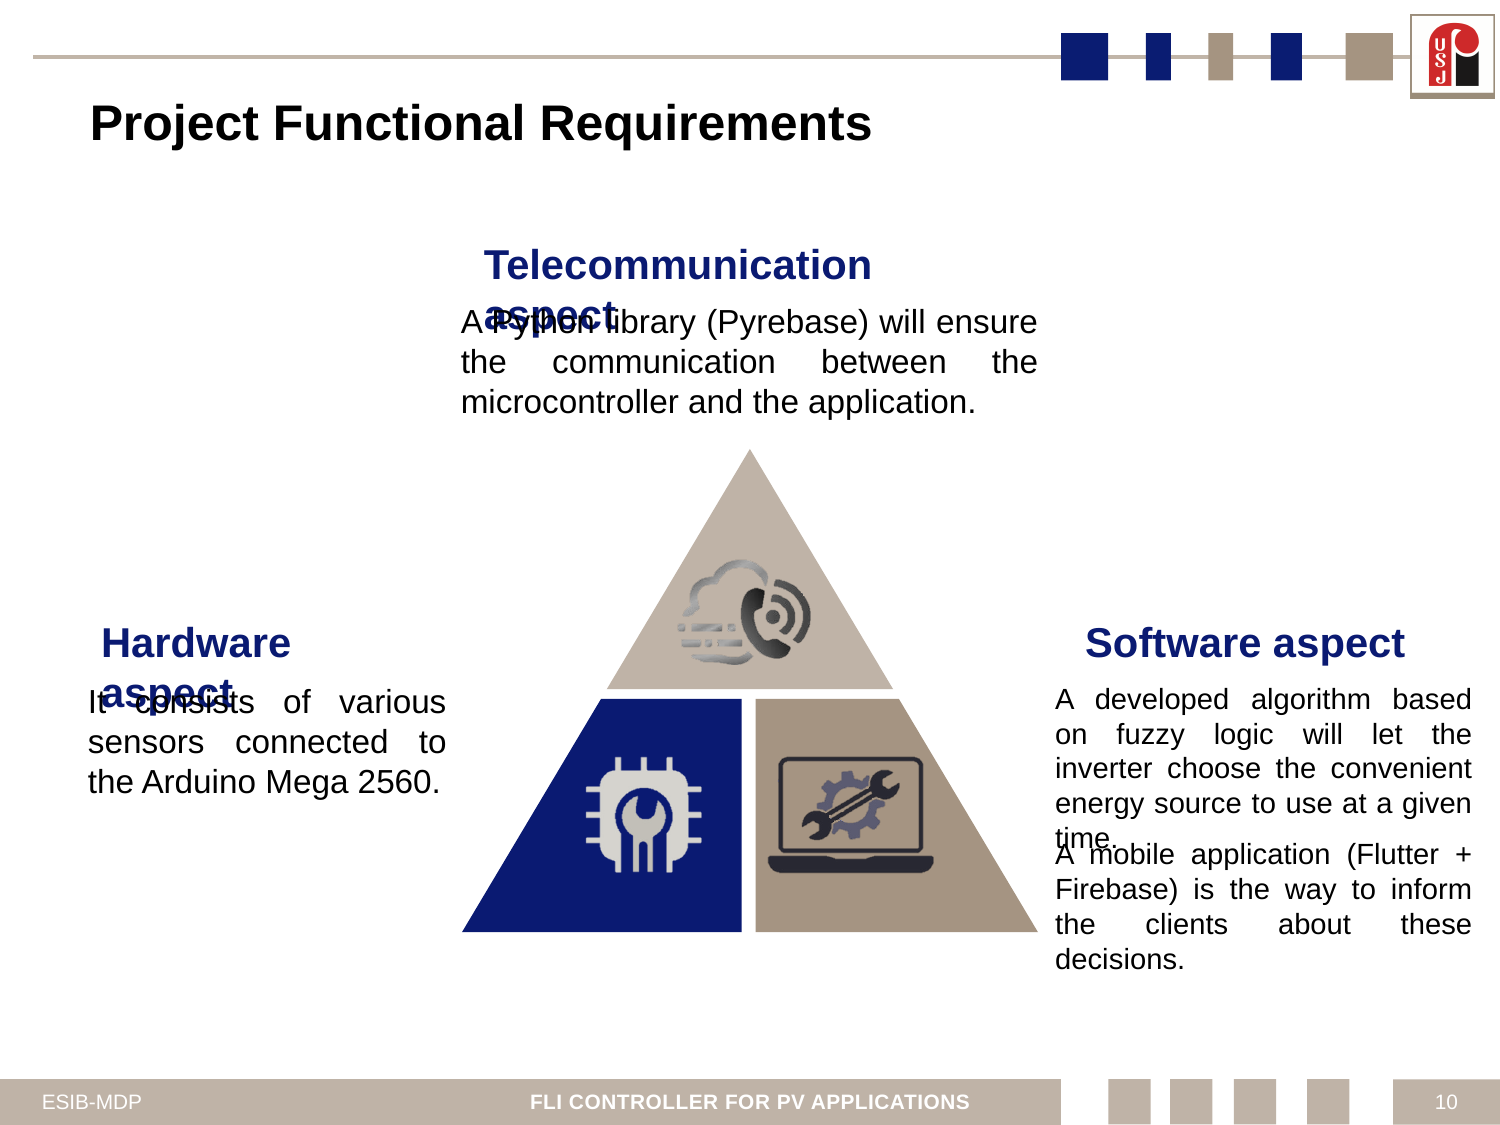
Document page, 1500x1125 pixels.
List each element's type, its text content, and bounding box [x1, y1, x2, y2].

text_box A Python library (Pyrebase) will ensure the communication between the microcontroller and the application. [446, 292, 1054, 428]
footer FLI CONTROLLER FOR PV APPLICATIONS [280, 1081, 1220, 1125]
picture [1410, 14, 1495, 99]
text_box Software aspect [1070, 608, 1458, 672]
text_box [461, 448, 1039, 933]
picture [471, 699, 1000, 930]
title Project Functional Requirements [75, 83, 1425, 206]
slide_number ESIB-MDP [26, 1081, 203, 1125]
text_box A developed algorithm based on fuzzy logic will let the inverter choose the convenient energy source to use at a given time. [1043, 672, 1488, 828]
text_box Hardware aspect [86, 608, 451, 673]
text_box It consists of various sensors connected to the Arduino Mega 2560. [73, 673, 456, 808]
text_box A mobile application (Flutter + Firebase) is the way to inform the clients about these decisions. [1040, 828, 1488, 1043]
text_box Telecommunication aspect [468, 230, 1031, 292]
slide_number 10 [1297, 1081, 1474, 1125]
picture [673, 546, 827, 674]
